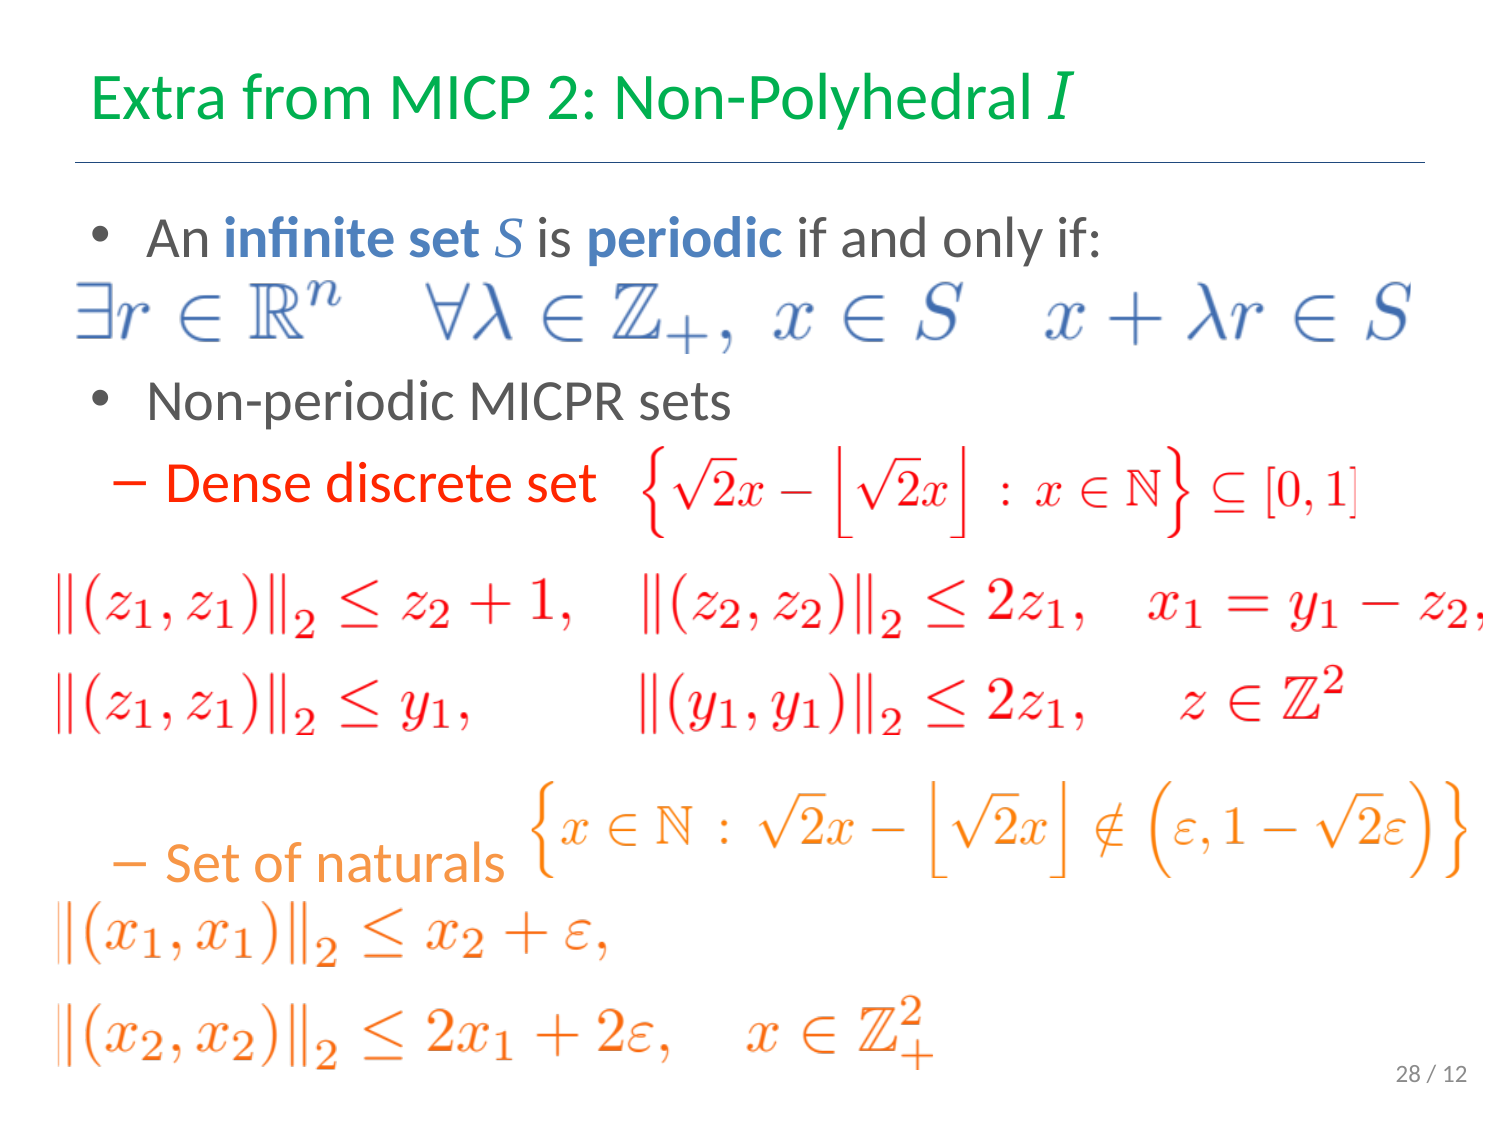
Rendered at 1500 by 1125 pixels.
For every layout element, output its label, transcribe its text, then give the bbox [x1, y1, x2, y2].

title Extra from MICP 2: Non-Polyhedral I [75, 45, 1425, 141]
list An infinite set S is periodic if and only if: Non-periodic MICPR sets Dense discrete set Set of naturals [75, 744, 1425, 978]
picture [642, 444, 1356, 538]
picture [57, 572, 1484, 735]
slide_number 27 / 12 [1336, 1042, 1483, 1103]
picture [531, 779, 1467, 878]
picture [57, 899, 934, 1070]
picture [74, 279, 1411, 355]
list An infinite set S is periodic if and only if: Non-periodic MICPR sets Dense discrete set Set of naturals [75, 191, 1425, 571]
